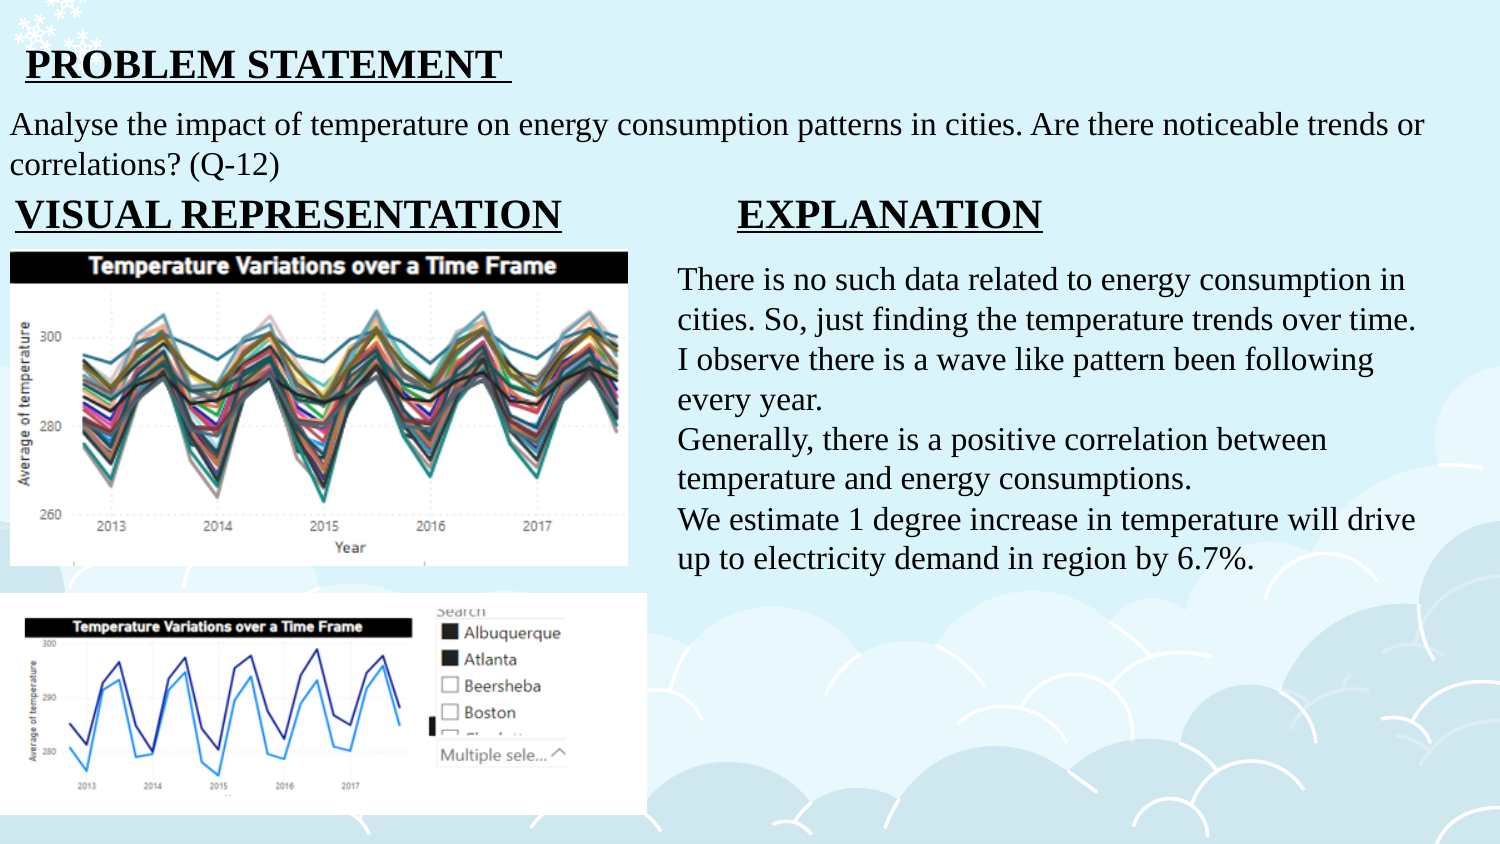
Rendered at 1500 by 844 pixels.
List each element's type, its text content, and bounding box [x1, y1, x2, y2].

text_box Analyse the impact of temperature on energy consumption patterns in cities. Are there noticeable trends or correlations? (Q-12) [0, 94, 1500, 190]
text_box EXPLANATION [722, 179, 1086, 245]
picture [0, 592, 647, 815]
text_box VISUAL REPRESENTATION [0, 179, 607, 245]
picture [10, 249, 628, 566]
text_box PROBLEM STATEMENT [10, 29, 572, 94]
text_box There is no such data related to energy consumption in cities. So, just finding the temperature trends over time. I observe there is a wave like pattern been following every year. Generally, there is a positive correlation between temperature and energy consumptions. We estimate 1 degree increase in temperature will drive up to electricity demand in region by 6.7%. [662, 249, 1470, 584]
